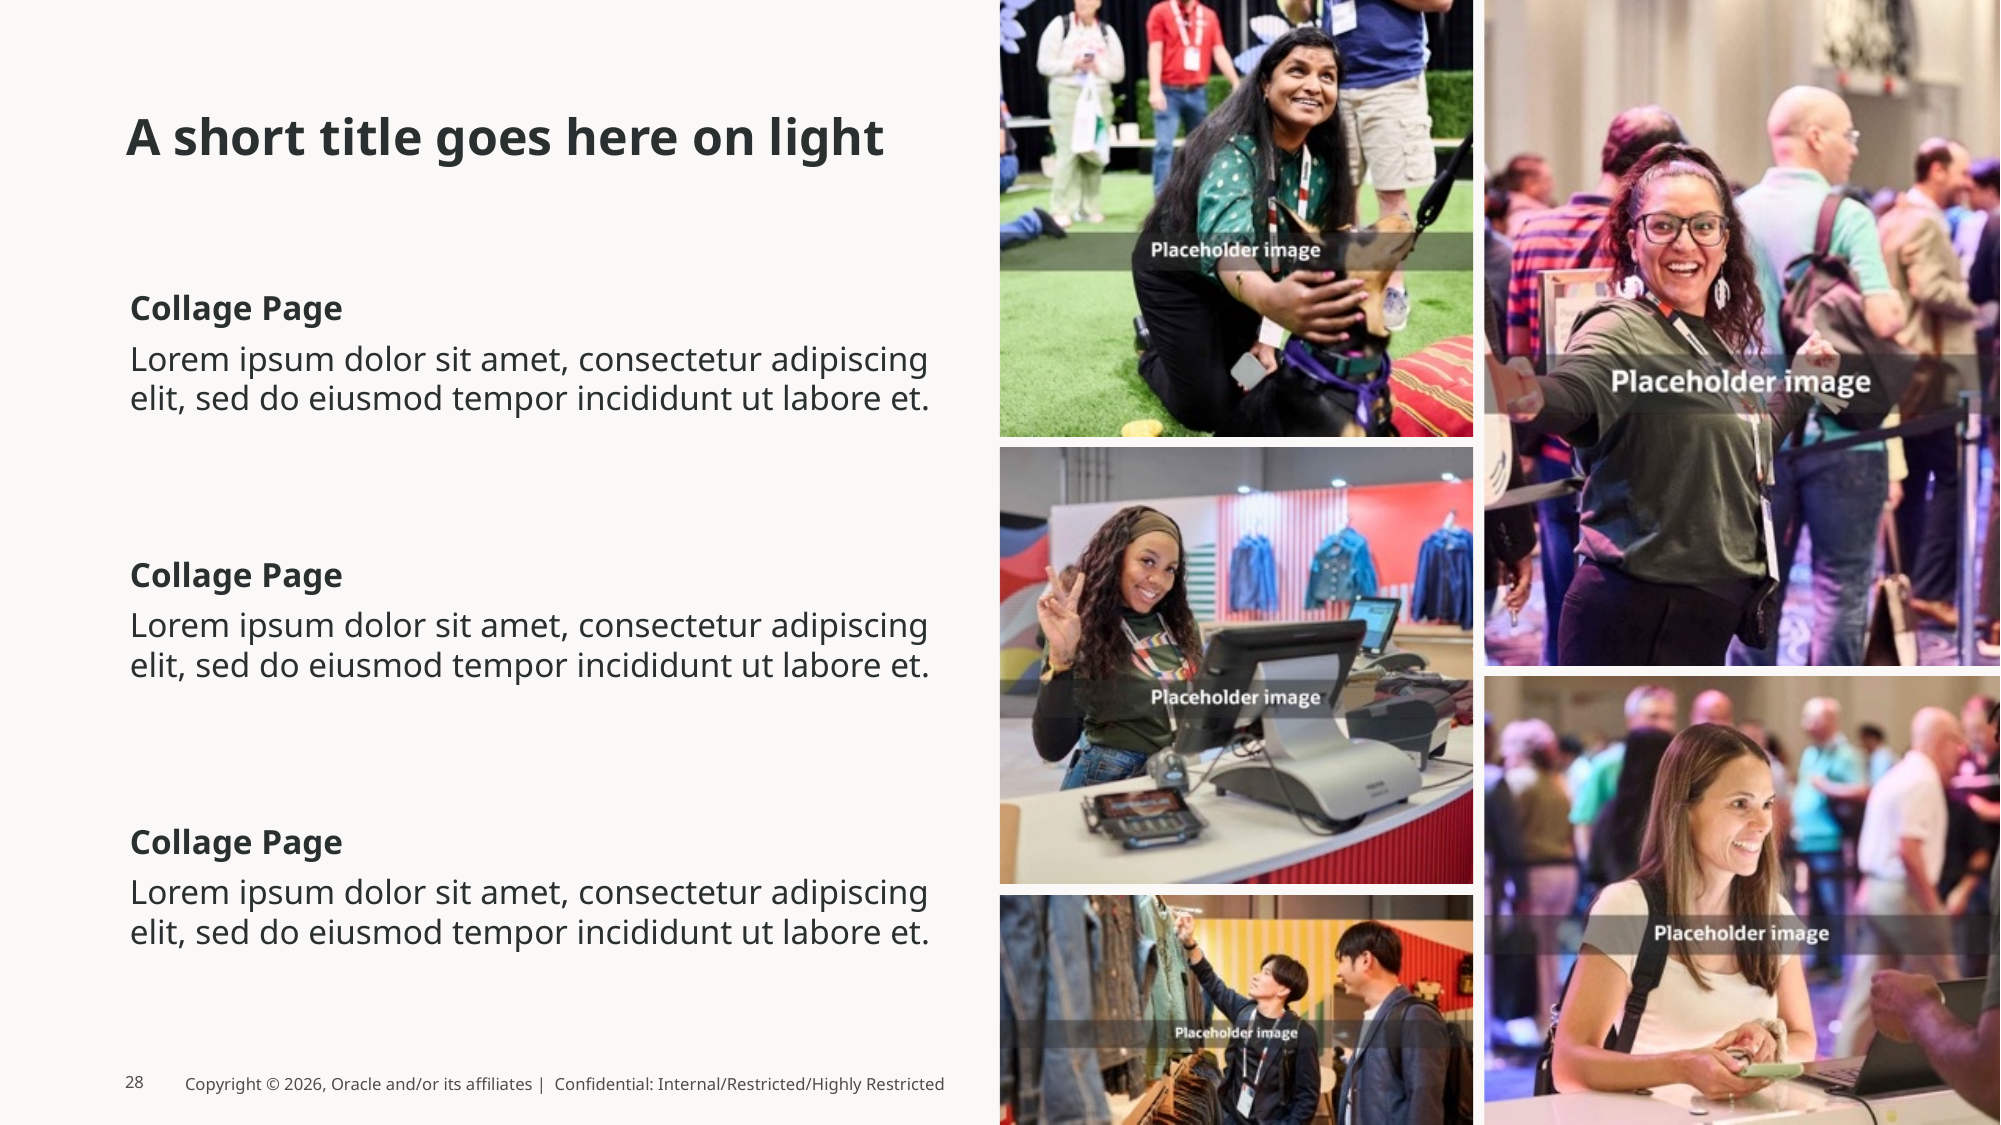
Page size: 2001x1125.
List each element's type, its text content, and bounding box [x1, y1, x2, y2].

picture [1484, 0, 2000, 667]
title A short title goes here on light [126, 29, 940, 165]
slide_number 28 [125, 1053, 185, 1114]
picture [999, 0, 1474, 437]
list Collage Page Lorem ipsum dolor sit amet, consectetur adipiscing elit, sed do eiusmod tempor incididunt ut labore et. [129, 554, 934, 786]
picture [999, 895, 1474, 1125]
picture [999, 447, 1474, 885]
picture [1484, 676, 2000, 1125]
list Collage Page Lorem ipsum dolor sit amet, consectetur adipiscing elit, sed do eiusmod tempor incididunt ut labore et. [129, 287, 934, 519]
footer Copyright © 2026, Oracle and/or its affiliates | Confidential: Internal/Restricted/Highly Restricted [185, 1053, 999, 1114]
list Collage Page Lorem ipsum dolor sit amet, consectetur adipiscing elit, sed do eiusmod tempor incididunt ut labore et. [129, 821, 934, 1007]
